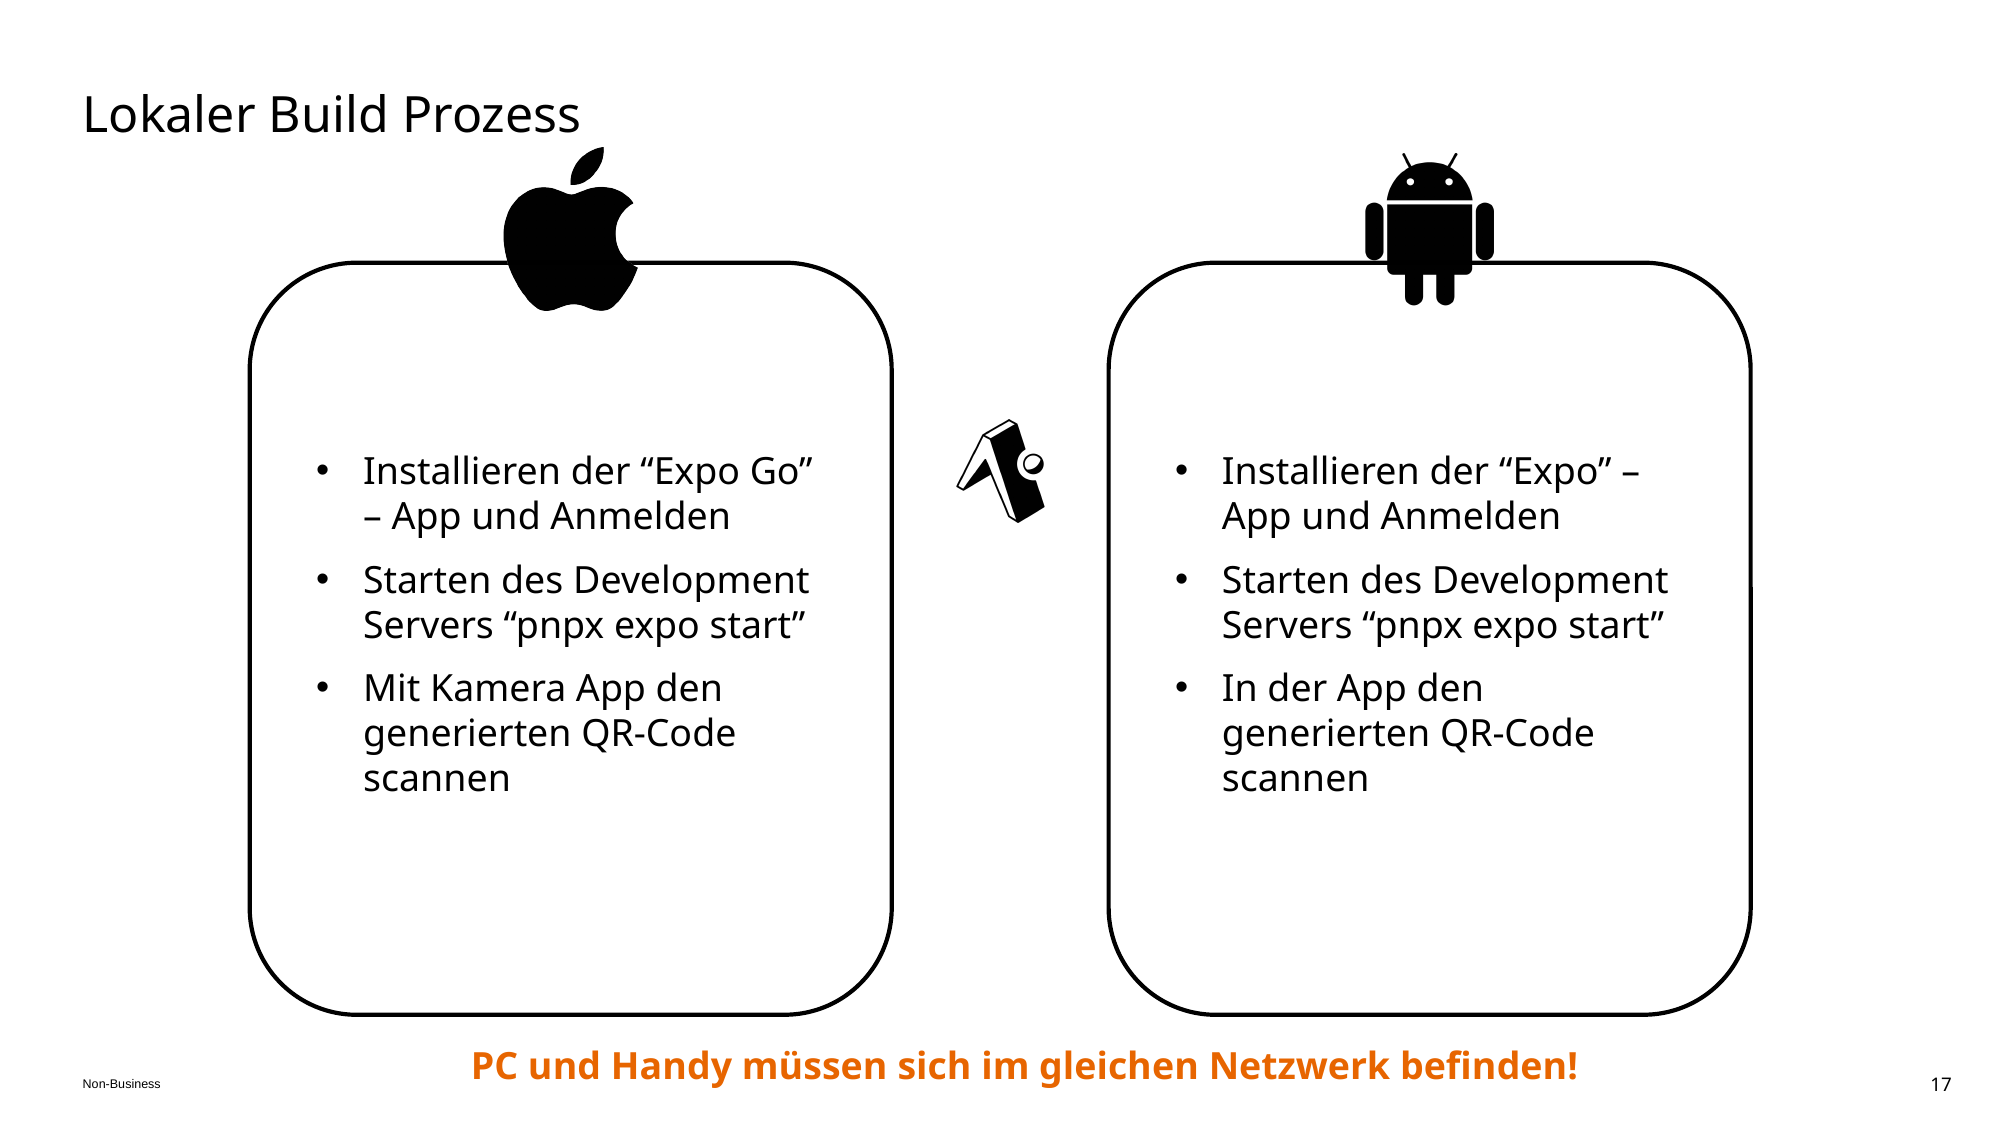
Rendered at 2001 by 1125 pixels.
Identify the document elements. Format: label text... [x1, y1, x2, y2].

title Lokaler Build Prozess [82, 82, 1918, 144]
text_box Installieren der “Expo” – App und Anmelden Starten des Development Servers “pnpx expo start” In der App den generierten QR-Code scannen [1175, 446, 1685, 927]
text_box [249, 262, 892, 1015]
text_box PC und Handy müssen sich im gleichen Netzwerk befinden! [470, 1042, 1580, 1088]
text_box Installieren der “Expo Go” – App und Anmelden Starten des Development Servers “pnpx expo start” Mit Kamera App den generierten QR-Code scannen [316, 446, 826, 927]
picture [488, 146, 653, 312]
picture [948, 419, 1052, 523]
text_box [1108, 262, 1751, 1015]
picture [1347, 146, 1512, 312]
